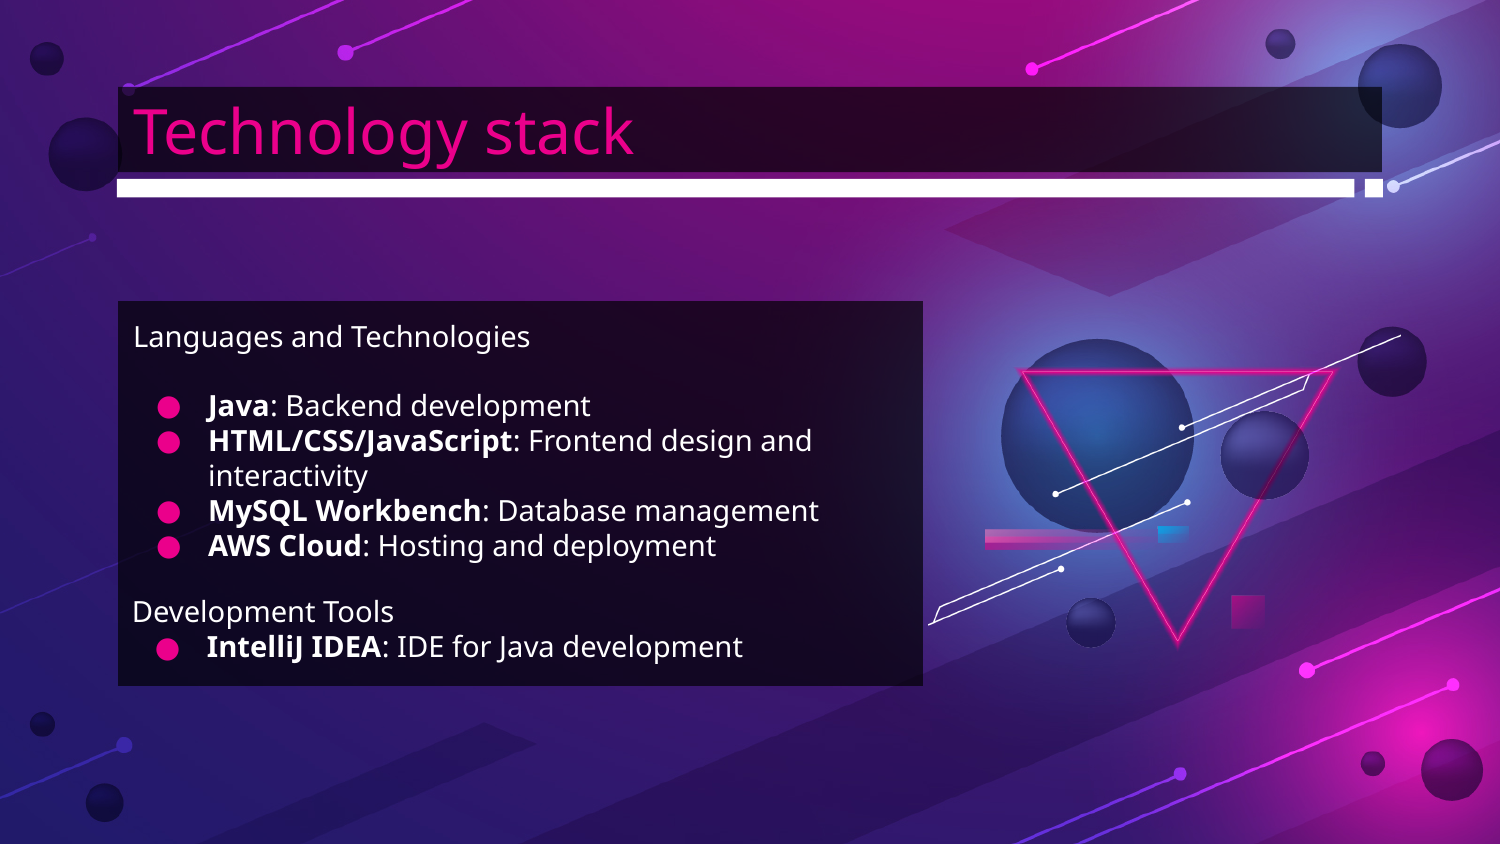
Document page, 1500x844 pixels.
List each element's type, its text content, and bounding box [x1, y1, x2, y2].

text_box Development Tools IntelliJ IDEA: IDE for Java development [116, 560, 900, 840]
picture [0, 0, 1500, 844]
title Technology stack [118, 86, 1382, 173]
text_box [116, 178, 1384, 198]
subtitle Languages and Technologies Java: Backend development HTML/CSS/JavaScript: Frontend design and interactivity MySQL Workbench: Database management AWS Cloud: Hosting and deployment [118, 303, 901, 583]
